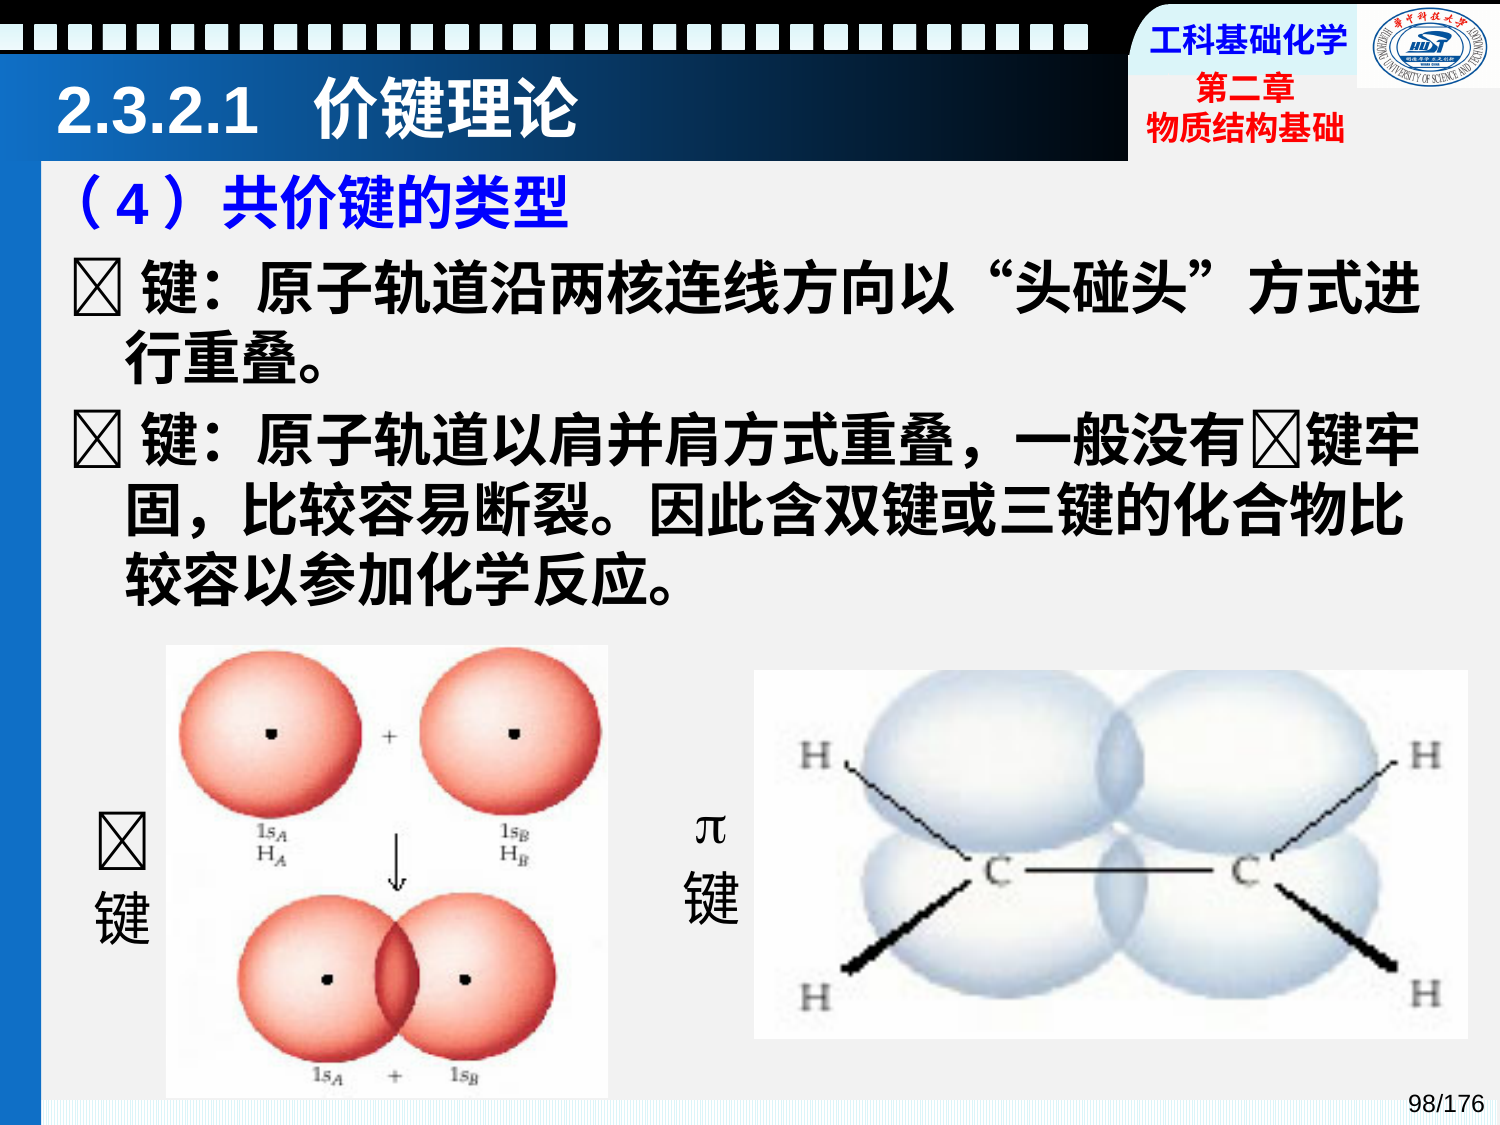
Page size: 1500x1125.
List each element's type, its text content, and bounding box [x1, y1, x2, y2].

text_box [667, 669, 1468, 1039]
text_box （4）共价键的类型 [29, 172, 904, 244]
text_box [78, 645, 609, 1098]
list 键：原子轨道沿两核连线方向以“头碰头”方式进行重叠。 键：原子轨道以肩并肩方式重叠，一般没有键牢固，比较容易断裂。因此含双键或三键的化合物比较容以参加化学反应。 [52, 243, 1460, 646]
picture [1357, 4, 1500, 88]
text_box 2.3.2.1 价键理论 [41, 51, 1117, 163]
